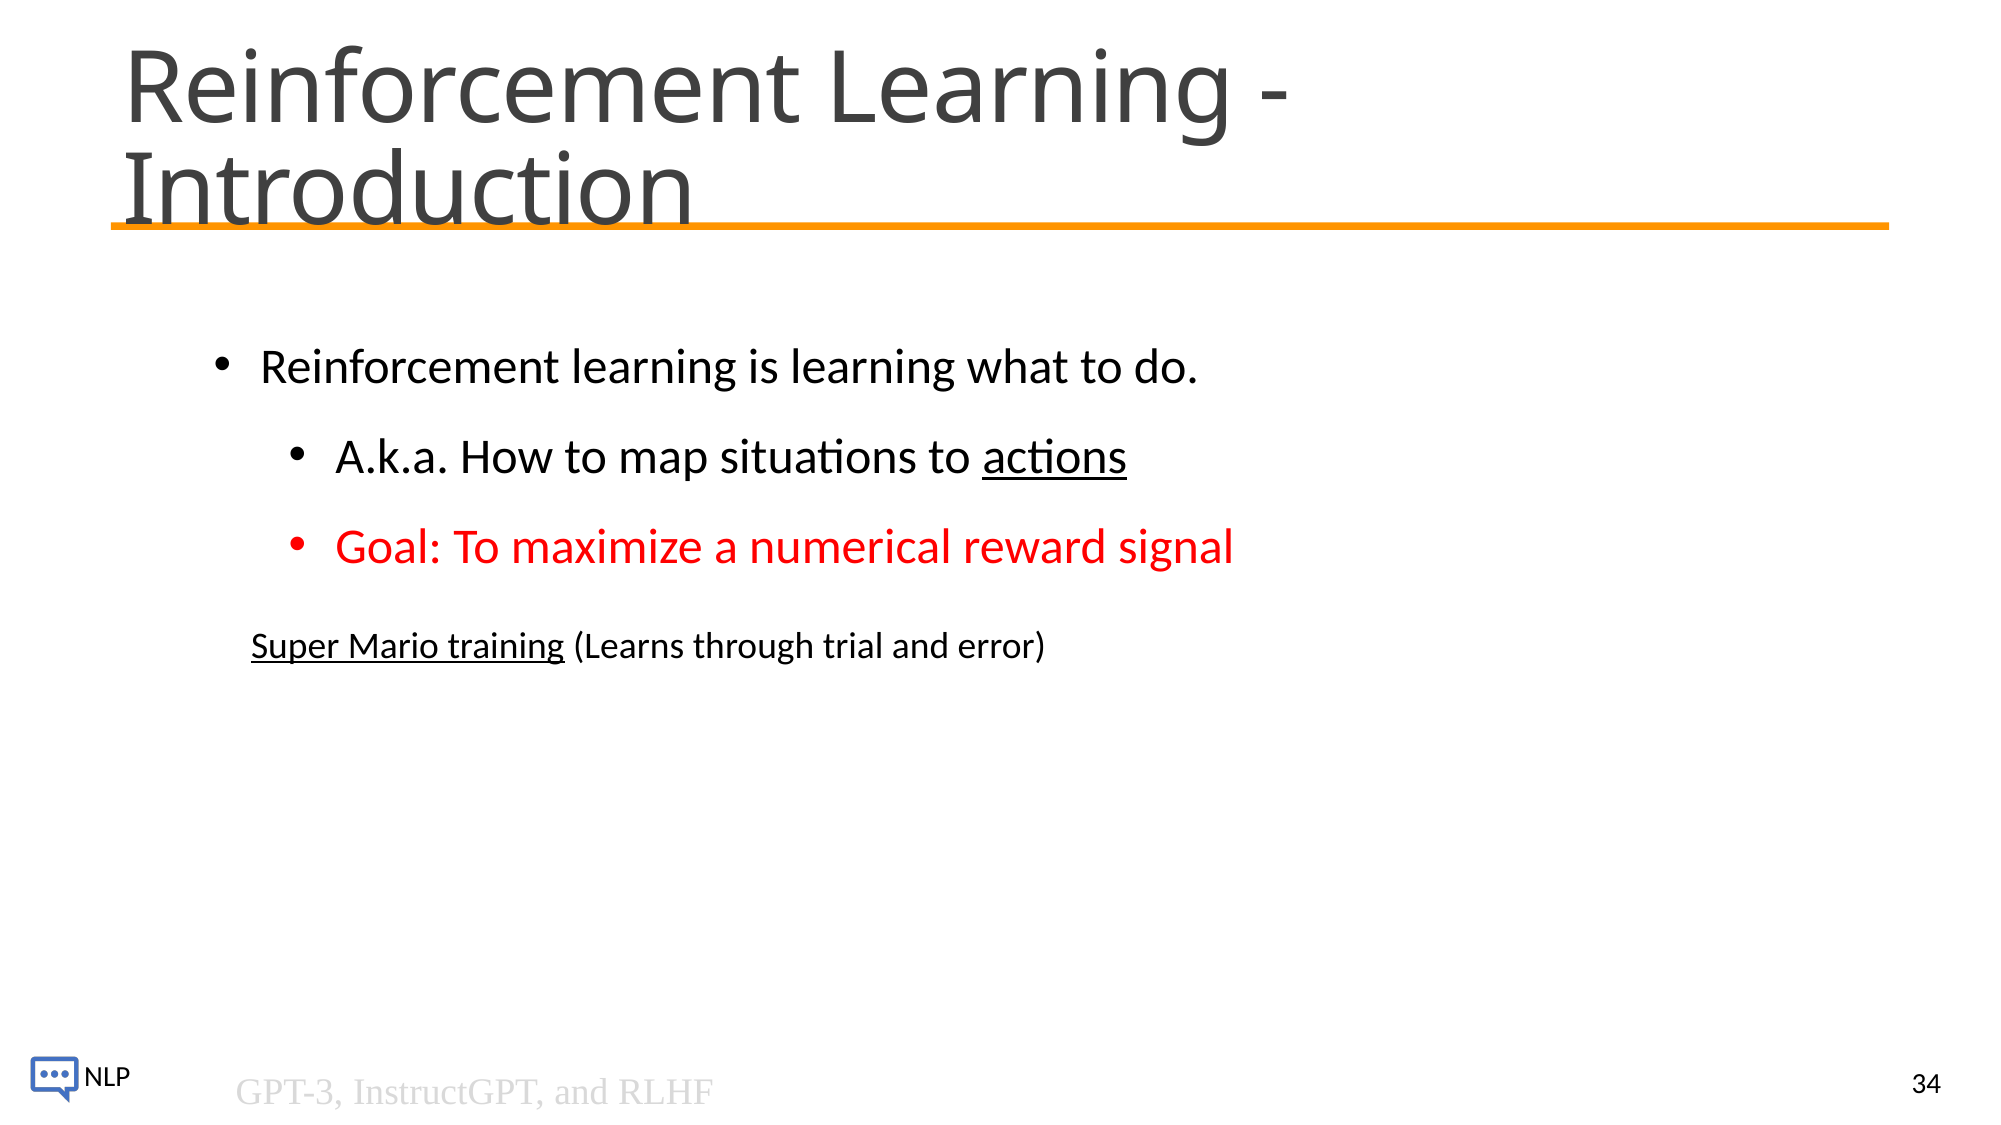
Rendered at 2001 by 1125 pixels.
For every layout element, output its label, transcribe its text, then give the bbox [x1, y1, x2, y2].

title Reinforcement Learning - Introduction [107, 58, 1899, 228]
text_box GPT-3, InstructGPT, and RLHF [220, 1059, 1263, 1120]
picture [23, 1047, 86, 1110]
text_box Super Mario training (Learns through trial and error) [236, 613, 1364, 674]
slide_number 34 [1740, 1052, 1957, 1113]
text_box Reinforcement learning is learning what to do. A.k.a. How to map situations to actions Goal: To maximize a numerical reward signal [198, 296, 1345, 581]
